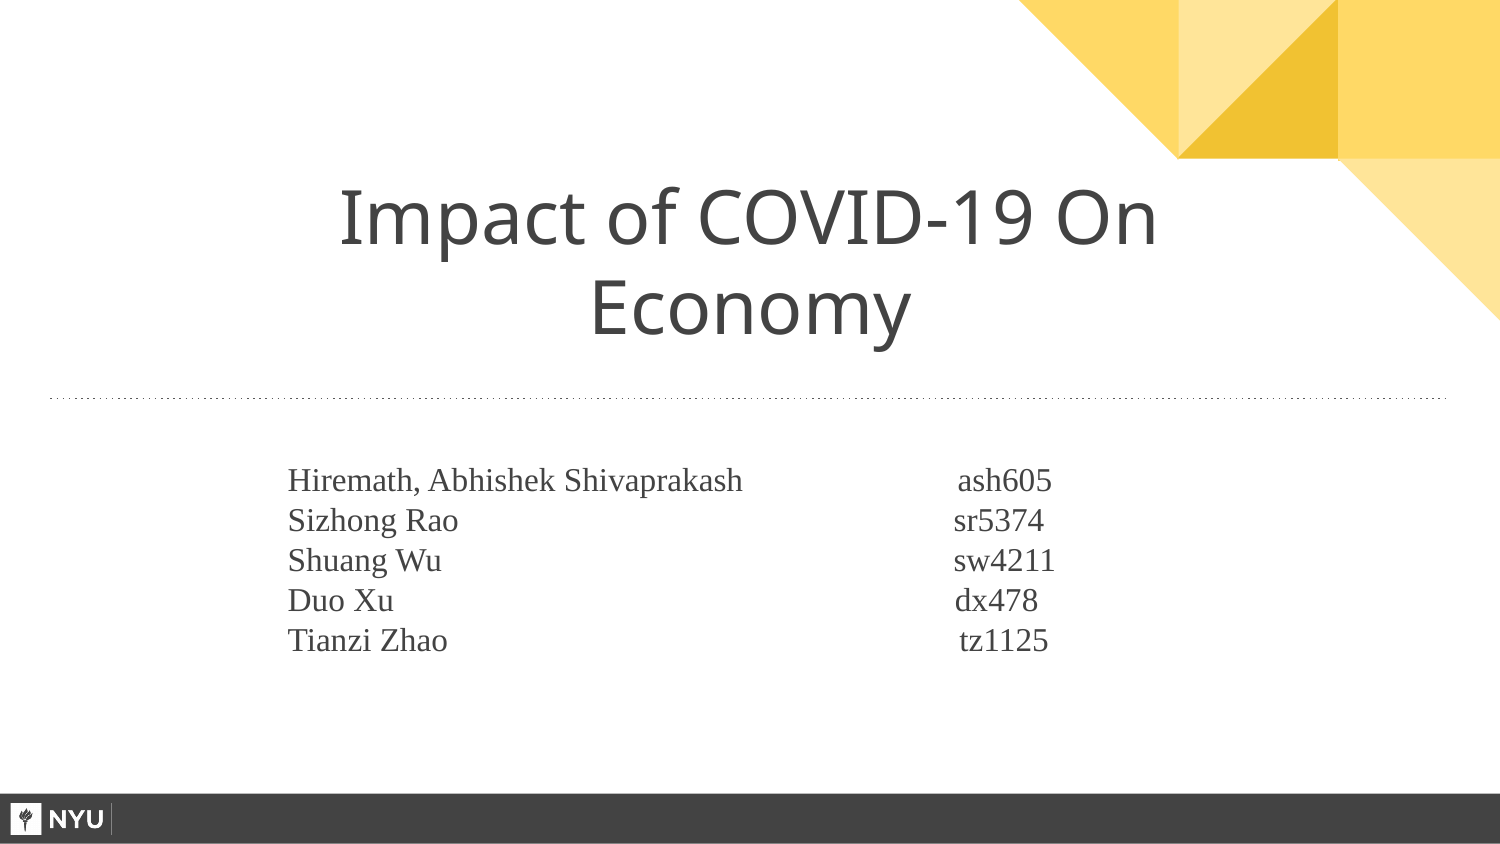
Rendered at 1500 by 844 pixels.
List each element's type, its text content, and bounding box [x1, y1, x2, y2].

text_box Hiremath, Abhishek Shivaprakash ash605 Sizhong Rao sr5374 Shuang Wu sw4211 Duo Xu dx478 Tianzi Zhao tz1125 [272, 443, 1228, 692]
text_box [0, 793, 1500, 844]
text_box Impact of COVID-19 On Economy [272, 154, 1010, 249]
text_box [10, 796, 1500, 841]
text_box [1015, 0, 1500, 322]
